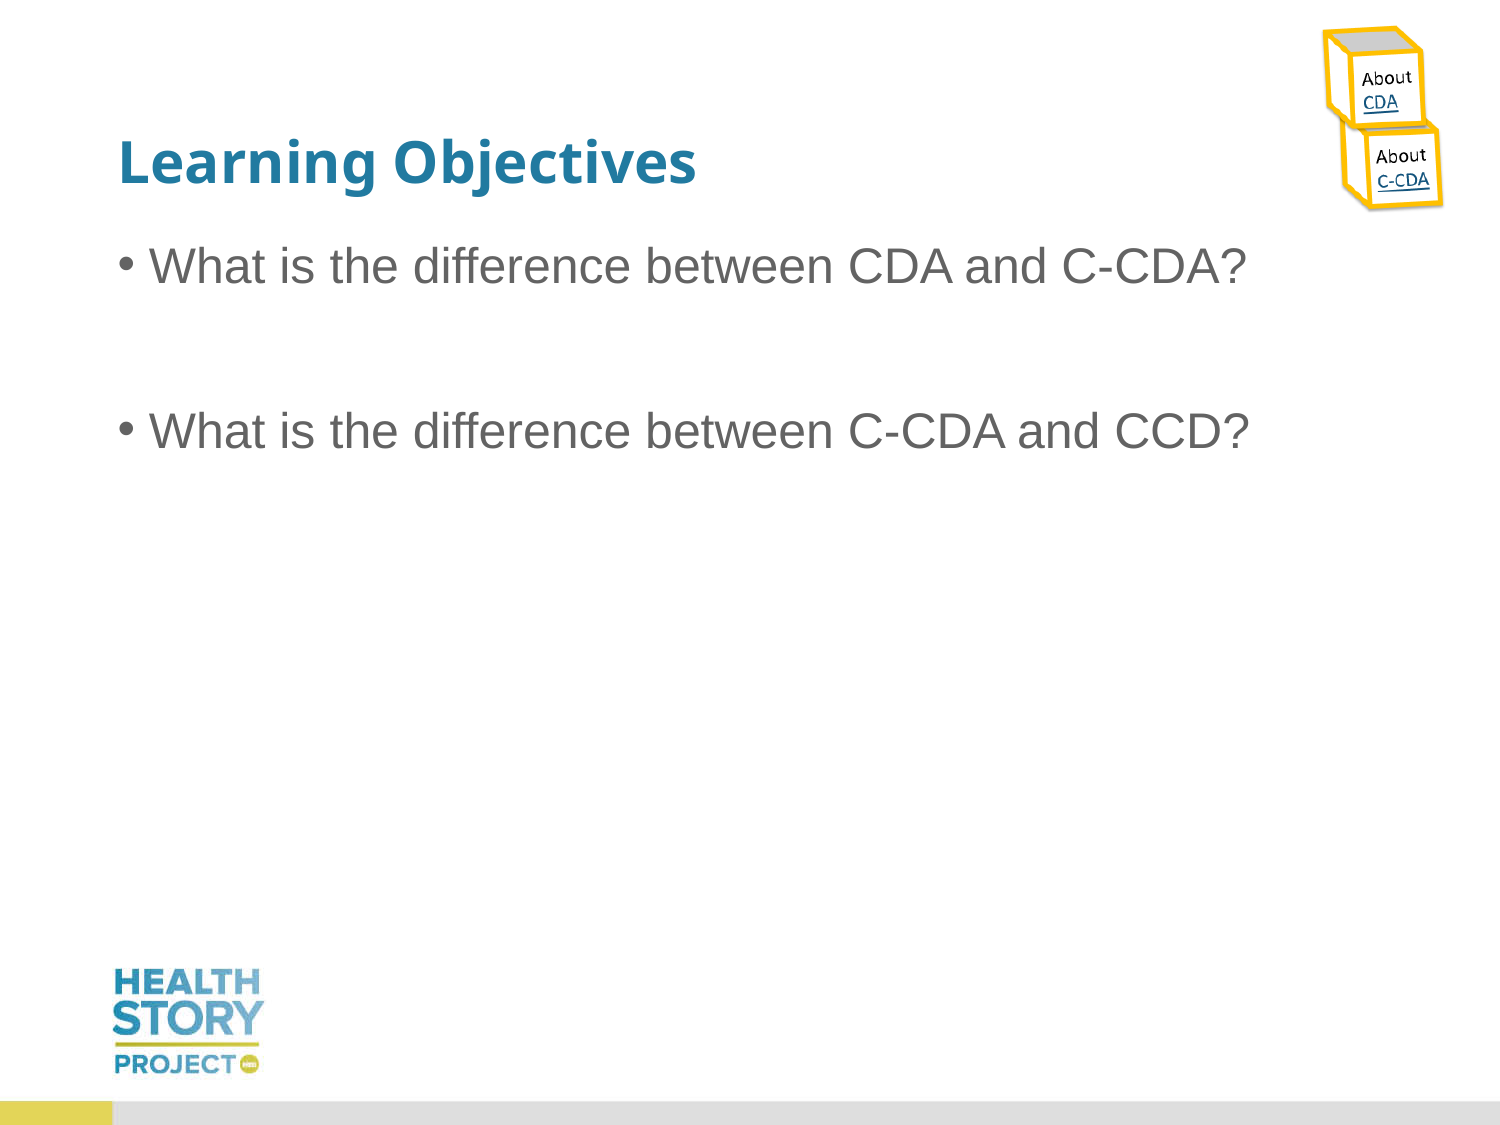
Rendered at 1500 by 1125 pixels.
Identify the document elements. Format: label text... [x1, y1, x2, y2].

picture [0, 0, 1500, 1125]
title Learning Objectives [117, 93, 1307, 225]
list What is the difference between CDA and C-CDA? What is the difference between C-CDA and CCD? [117, 225, 1314, 965]
